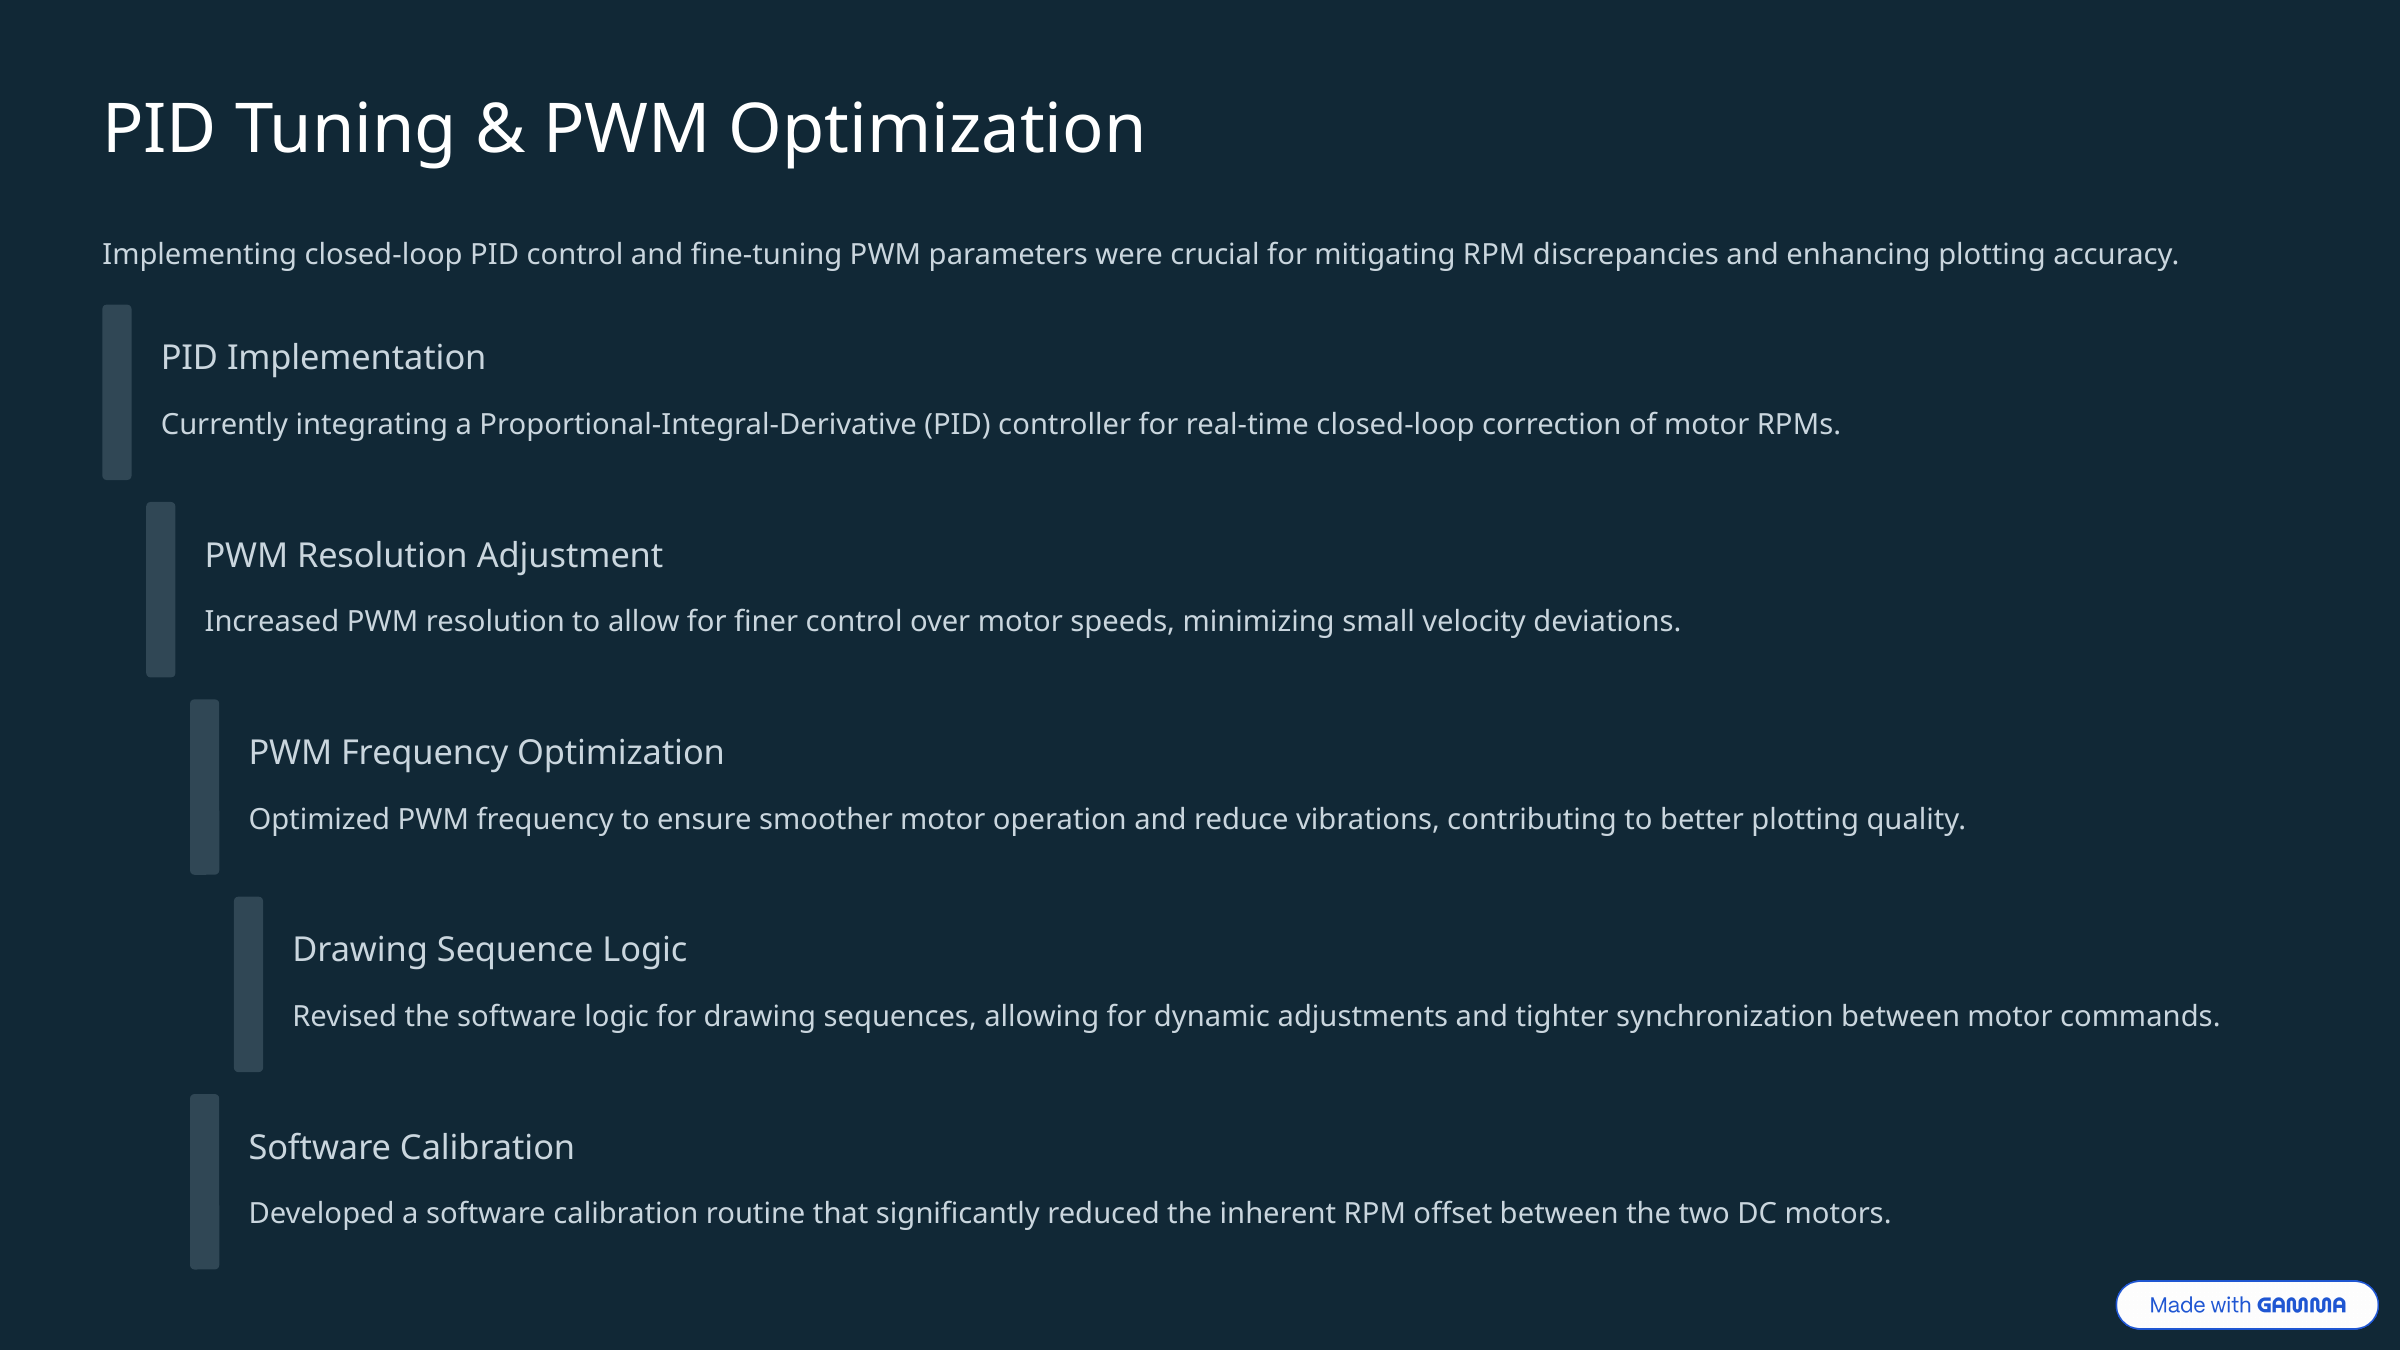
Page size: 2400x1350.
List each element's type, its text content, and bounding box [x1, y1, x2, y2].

text_box Increased PWM resolution to allow for finer control over motor speeds, minimizing small velocity deviations. [204, 591, 2298, 639]
text_box PID Implementation [160, 333, 564, 377]
text_box PWM Resolution Adjustment [204, 531, 793, 575]
text_box Currently integrating a Proportional-Integral-Derivative (PID) controller for real-time closed-loop correction of motor RPMs. [160, 394, 2298, 442]
text_box [190, 1094, 220, 1270]
text_box PWM Frequency Optimization [248, 728, 861, 772]
text_box Drawing Sequence Logic [292, 925, 800, 969]
text_box Revised the software logic for drawing sequences, allowing for dynamic adjustments and tighter synchronization between motor commands. [292, 986, 2298, 1034]
text_box [233, 896, 264, 1073]
text_box PID Tuning & PWM Optimization [102, 80, 1392, 167]
picture [2106, 1271, 2389, 1339]
text_box Optimized PWM frequency to ensure smoother motor operation and reduce vibrations, contributing to better plotting quality. [248, 789, 2298, 836]
text_box [190, 699, 220, 875]
text_box Developed a software calibration routine that significantly reduced the inherent RPM offset between the two DC motors. [248, 1183, 2298, 1231]
text_box Implementing closed-loop PID control and fine-tuning PWM parameters were crucial for mitigating RPM discrepancies and enhancing plotting accuracy. [102, 224, 2298, 272]
text_box Software Calibration [248, 1123, 683, 1167]
text_box [102, 304, 132, 481]
text_box [146, 501, 176, 678]
